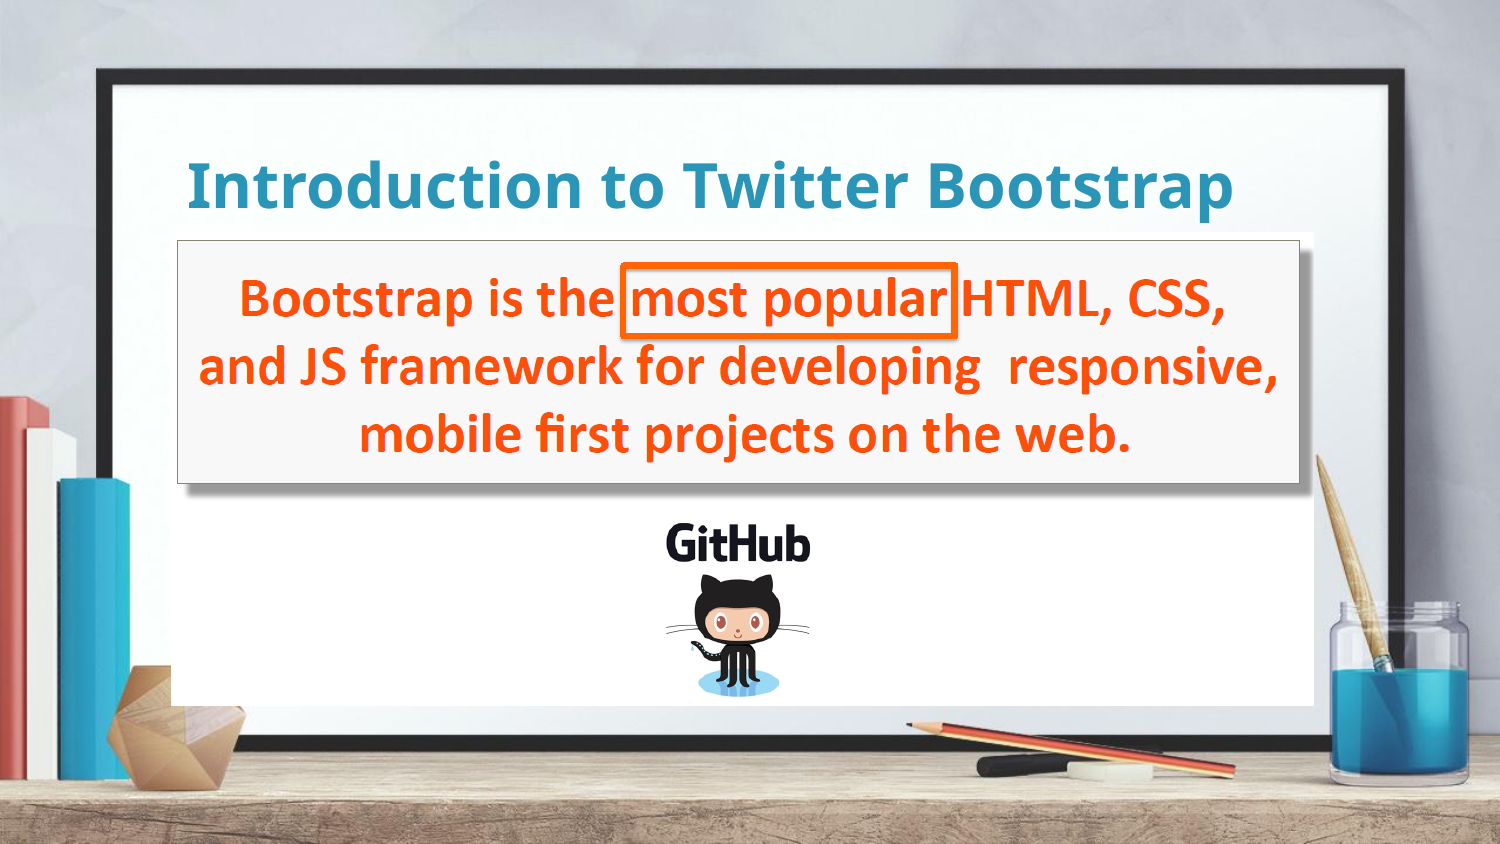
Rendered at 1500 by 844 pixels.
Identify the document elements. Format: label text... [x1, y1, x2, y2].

picture [0, 0, 1500, 844]
title Introduction to Twitter Bootstrap [172, 130, 1324, 254]
